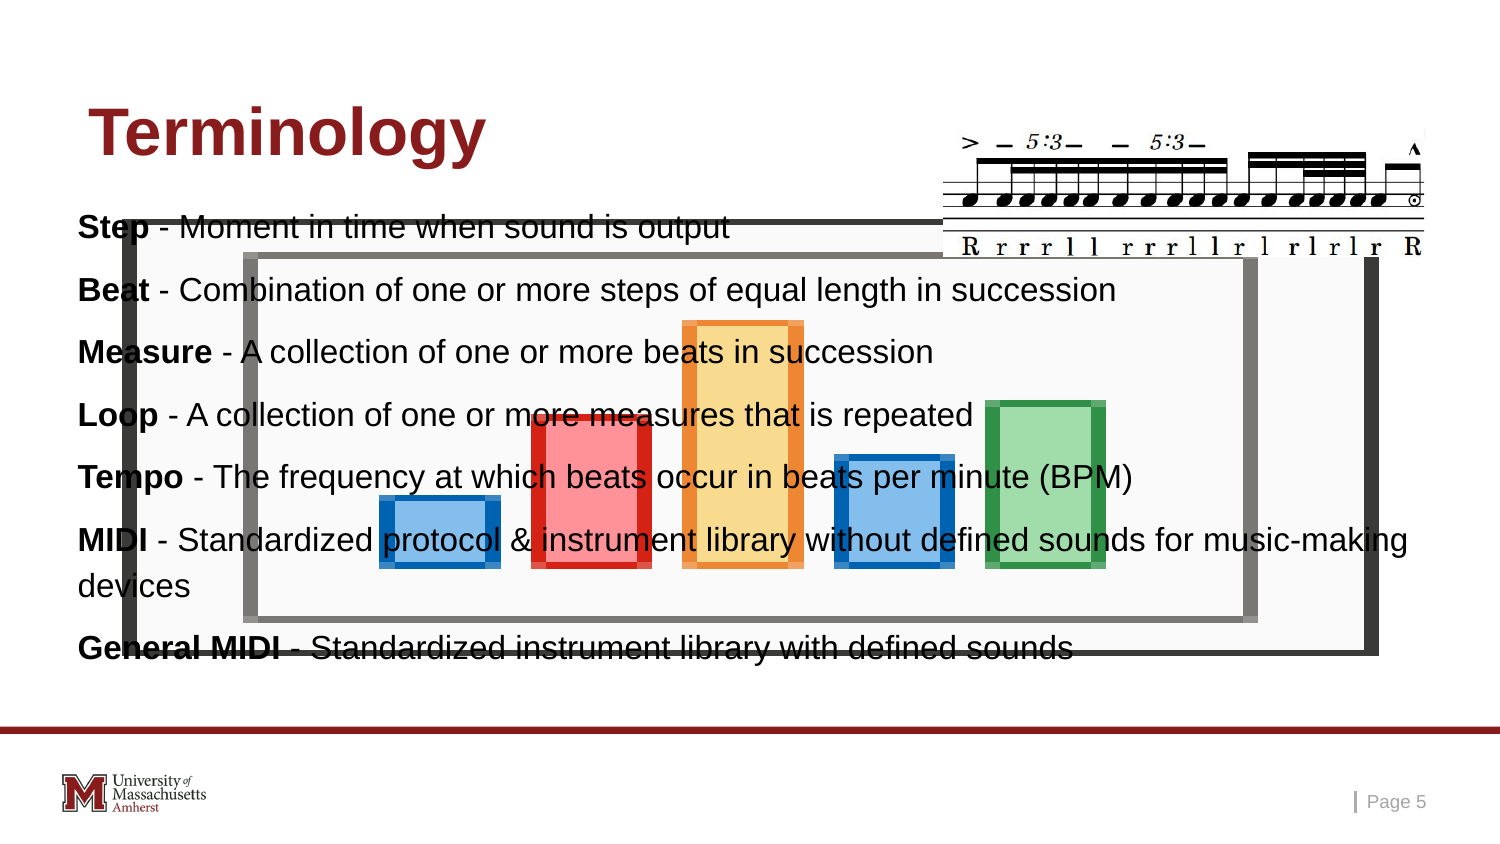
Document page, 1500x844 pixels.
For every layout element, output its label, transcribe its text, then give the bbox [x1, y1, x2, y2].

title Terminology [77, 91, 940, 176]
text_box Step - Moment in time when sound is output Beat - Combination of one or more steps of equal length in succession Measure - A collection of one or more beats in succession Loop - A collection of one or more measures that is repeated Tempo - The frequency at which beats occur in beats per minute (BPM) MIDI - Standardized protocol & instrument library without defined sounds for music-making devices General MIDI - Standardized instrument library with defined sounds [77, 199, 1425, 677]
picture [62, 774, 206, 812]
slide_number Page ‹#› [1355, 791, 1475, 812]
picture [942, 90, 1425, 258]
